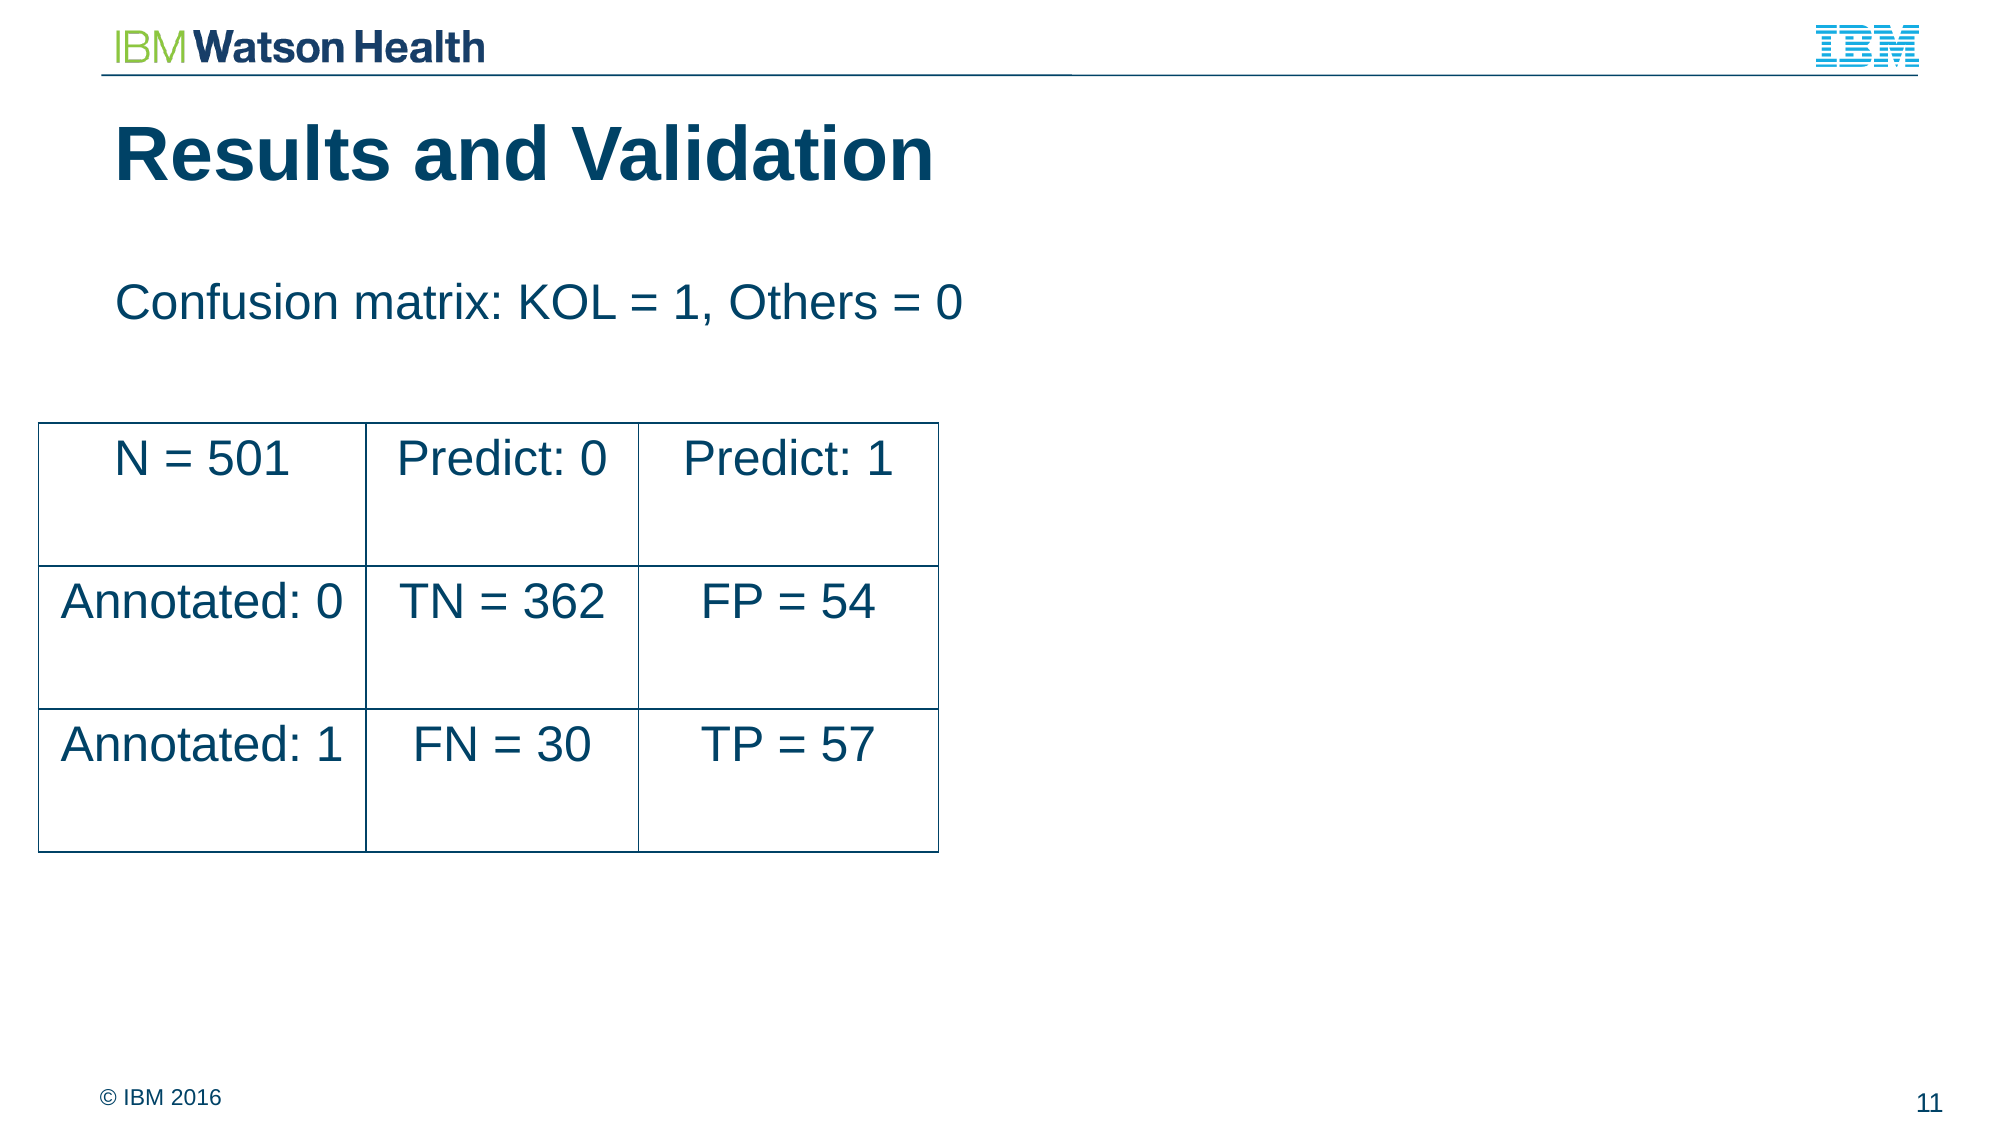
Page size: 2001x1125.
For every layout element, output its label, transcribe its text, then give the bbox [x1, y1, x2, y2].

table_header Predict: 1 [639, 424, 938, 565]
table_cell FP = 54 [639, 567, 938, 708]
picture [116, 30, 484, 63]
picture [1816, 25, 1919, 67]
table_cell Annotated: 1 [39, 710, 365, 851]
table_cell FN = 30 [367, 710, 638, 851]
table_cell TN = 362 [367, 567, 638, 708]
table_header N = 501 [39, 424, 365, 565]
title Results and Validation [99, 96, 1900, 196]
table_header Predict: 0 [367, 424, 638, 565]
table_cell TP = 57 [639, 710, 938, 851]
table_cell Annotated: 0 [39, 567, 365, 708]
text_box Confusion matrix: KOL = 1, Others = 0 [99, 262, 1291, 338]
